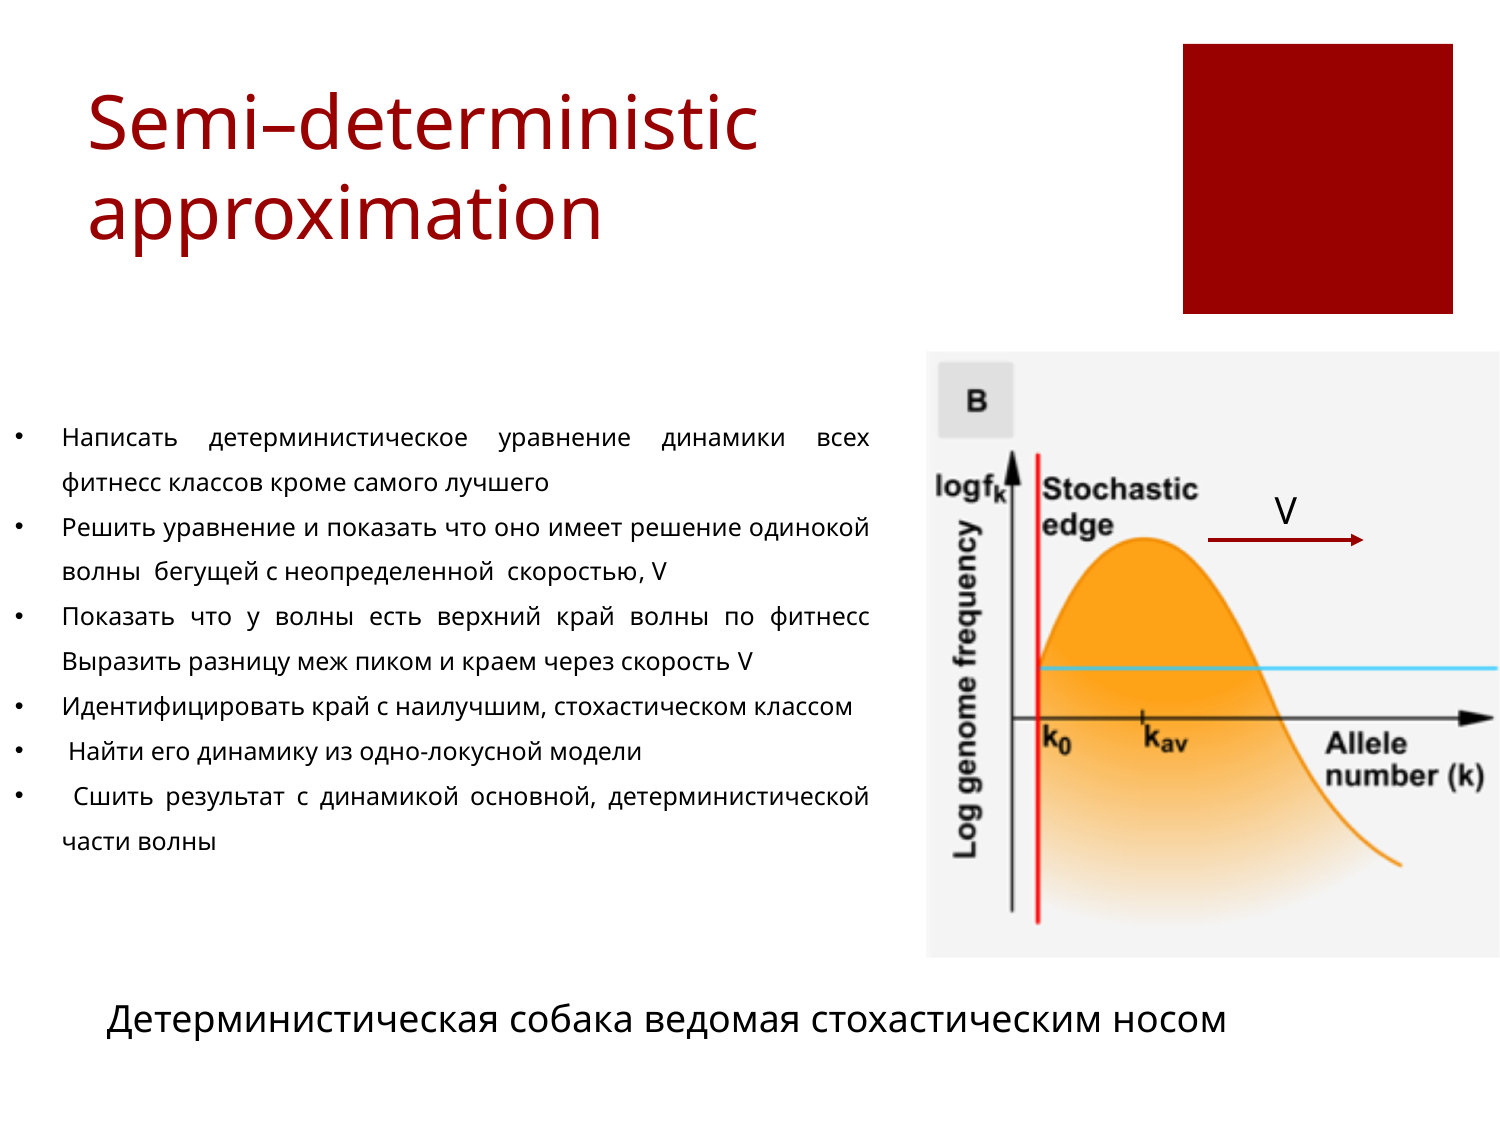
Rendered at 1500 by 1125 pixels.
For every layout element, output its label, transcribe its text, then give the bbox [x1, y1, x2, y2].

picture [907, 351, 1500, 957]
title Semi–deterministic approximation [72, 75, 1141, 263]
text_box Написать детерминистическое уравнение динамики всех фитнесс классов кроме самого лучшего Решить уравнение и показать что оно имеет решение одинокой волны бегущей с неопределенной скоростью, V Показать что у волны есть верхний край волны по фитнесс Выразить разницу меж пиком и краем через скорость V Идентифицировать край с наилучшим, стохастическом классом Найти его динамику из одно-локусной модели Сшить результат с динамикой основной, детерминистической части волны [0, 398, 886, 863]
text_box Детерминистическая собака ведомая стохастическим носом [92, 988, 1244, 1048]
